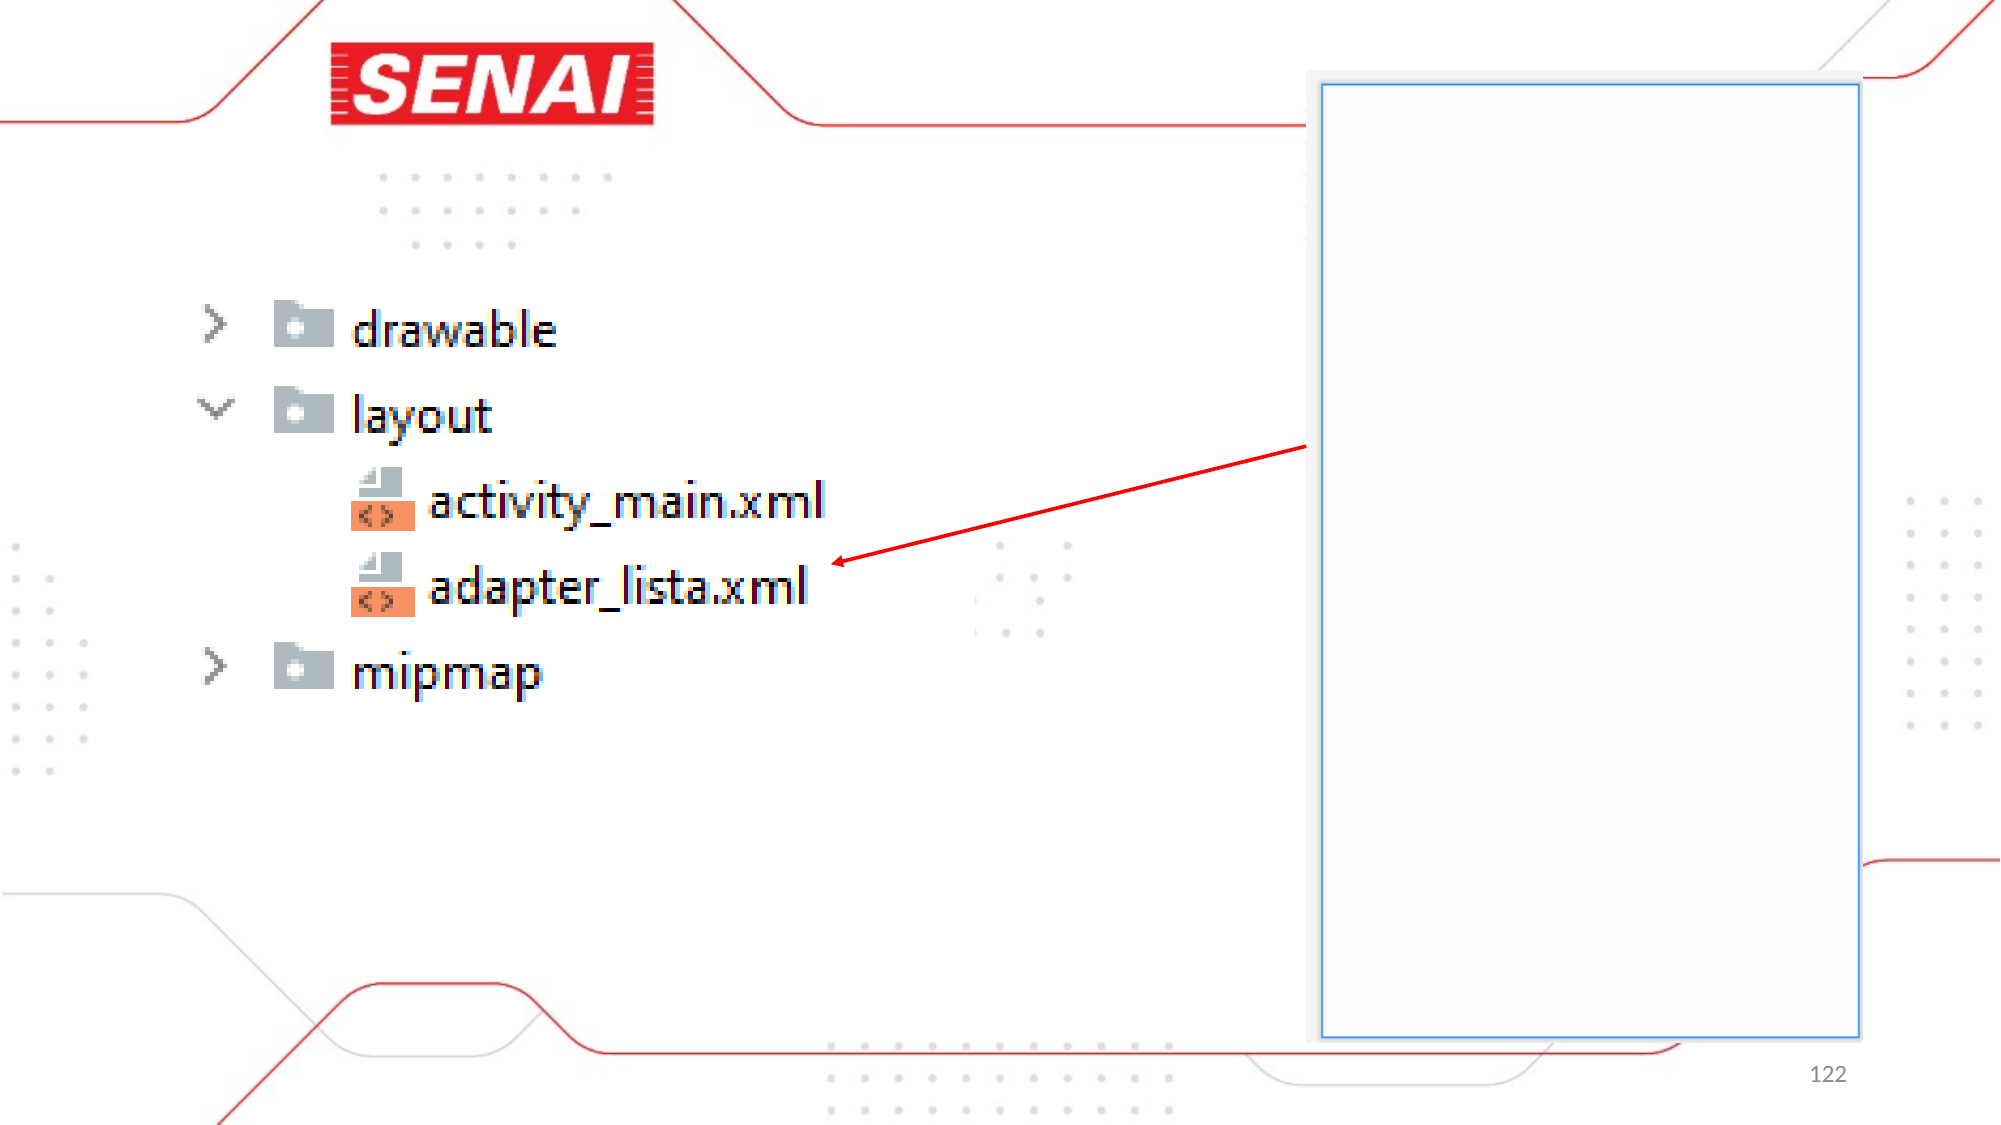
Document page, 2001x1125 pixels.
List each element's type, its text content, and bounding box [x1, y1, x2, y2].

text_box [830, 446, 1307, 565]
slide_number 122 [1412, 1043, 1863, 1103]
picture [0, 0, 2001, 1125]
